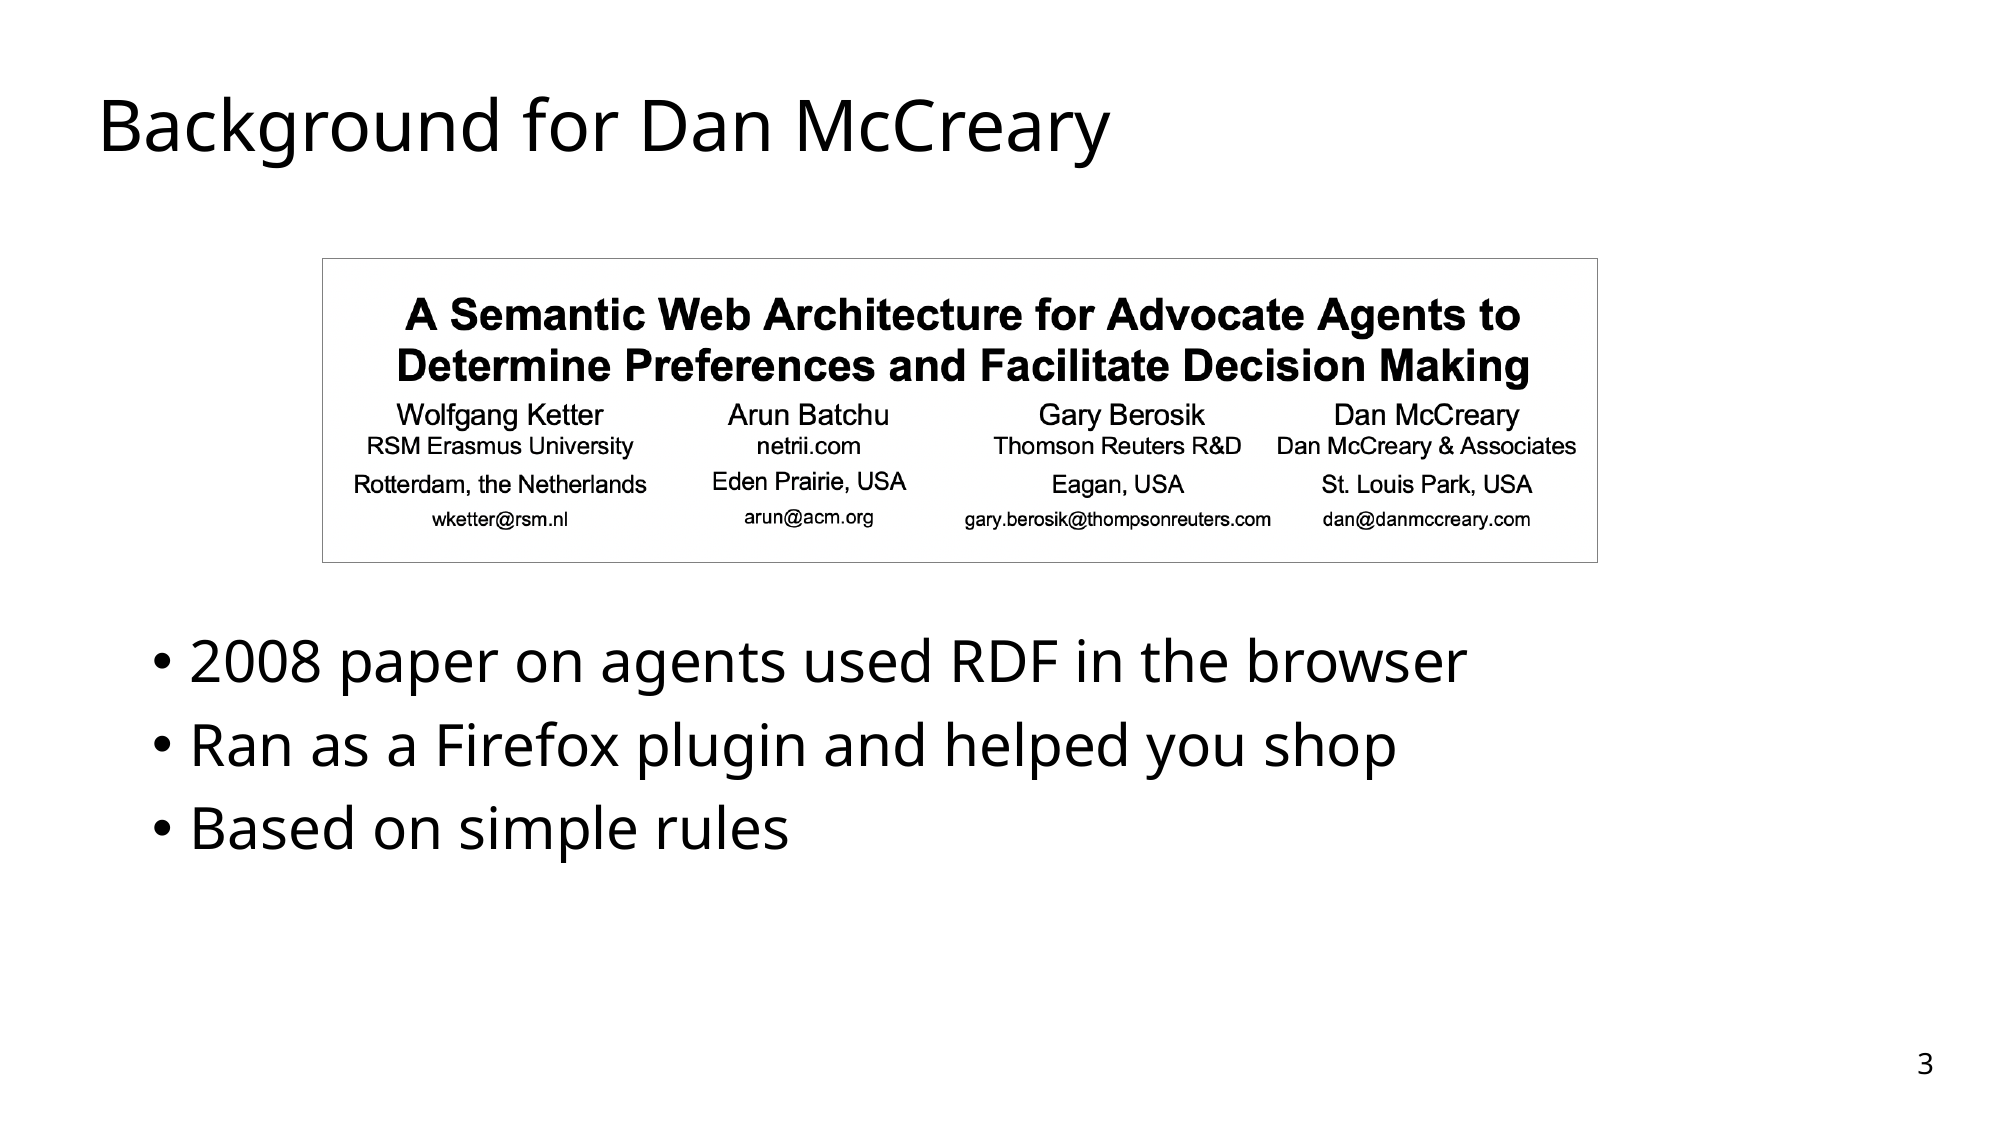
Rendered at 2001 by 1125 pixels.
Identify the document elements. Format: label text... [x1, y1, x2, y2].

list 2008 paper on agents used RDF in the browser Ran as a Firefox plugin and helped you shop Based on simple rules [137, 624, 1863, 1014]
title Background for Dan McCreary [82, 60, 1202, 198]
slide_number 3 [1499, 1035, 1949, 1096]
picture [322, 257, 1599, 563]
